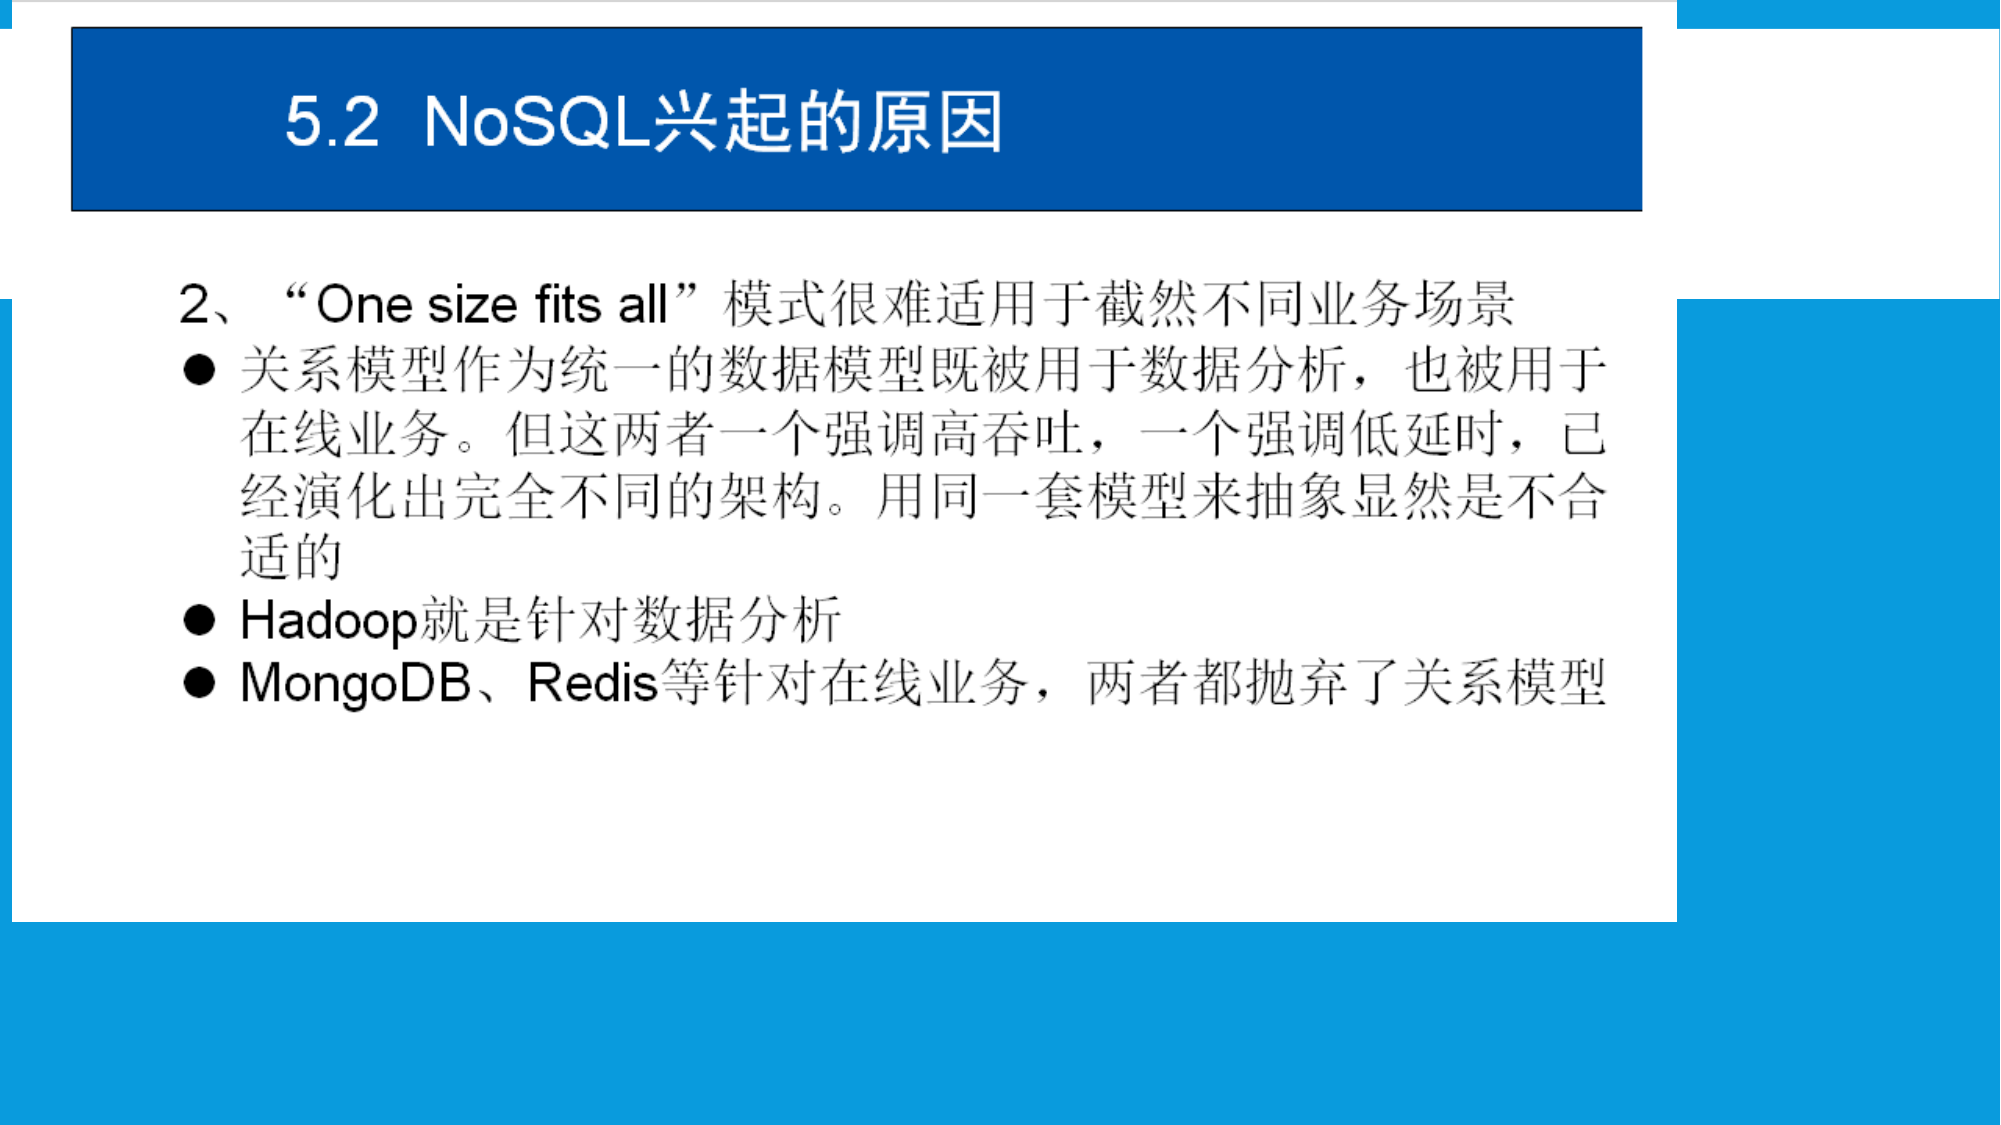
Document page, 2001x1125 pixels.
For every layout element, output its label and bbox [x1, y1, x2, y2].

picture [12, 0, 1678, 921]
